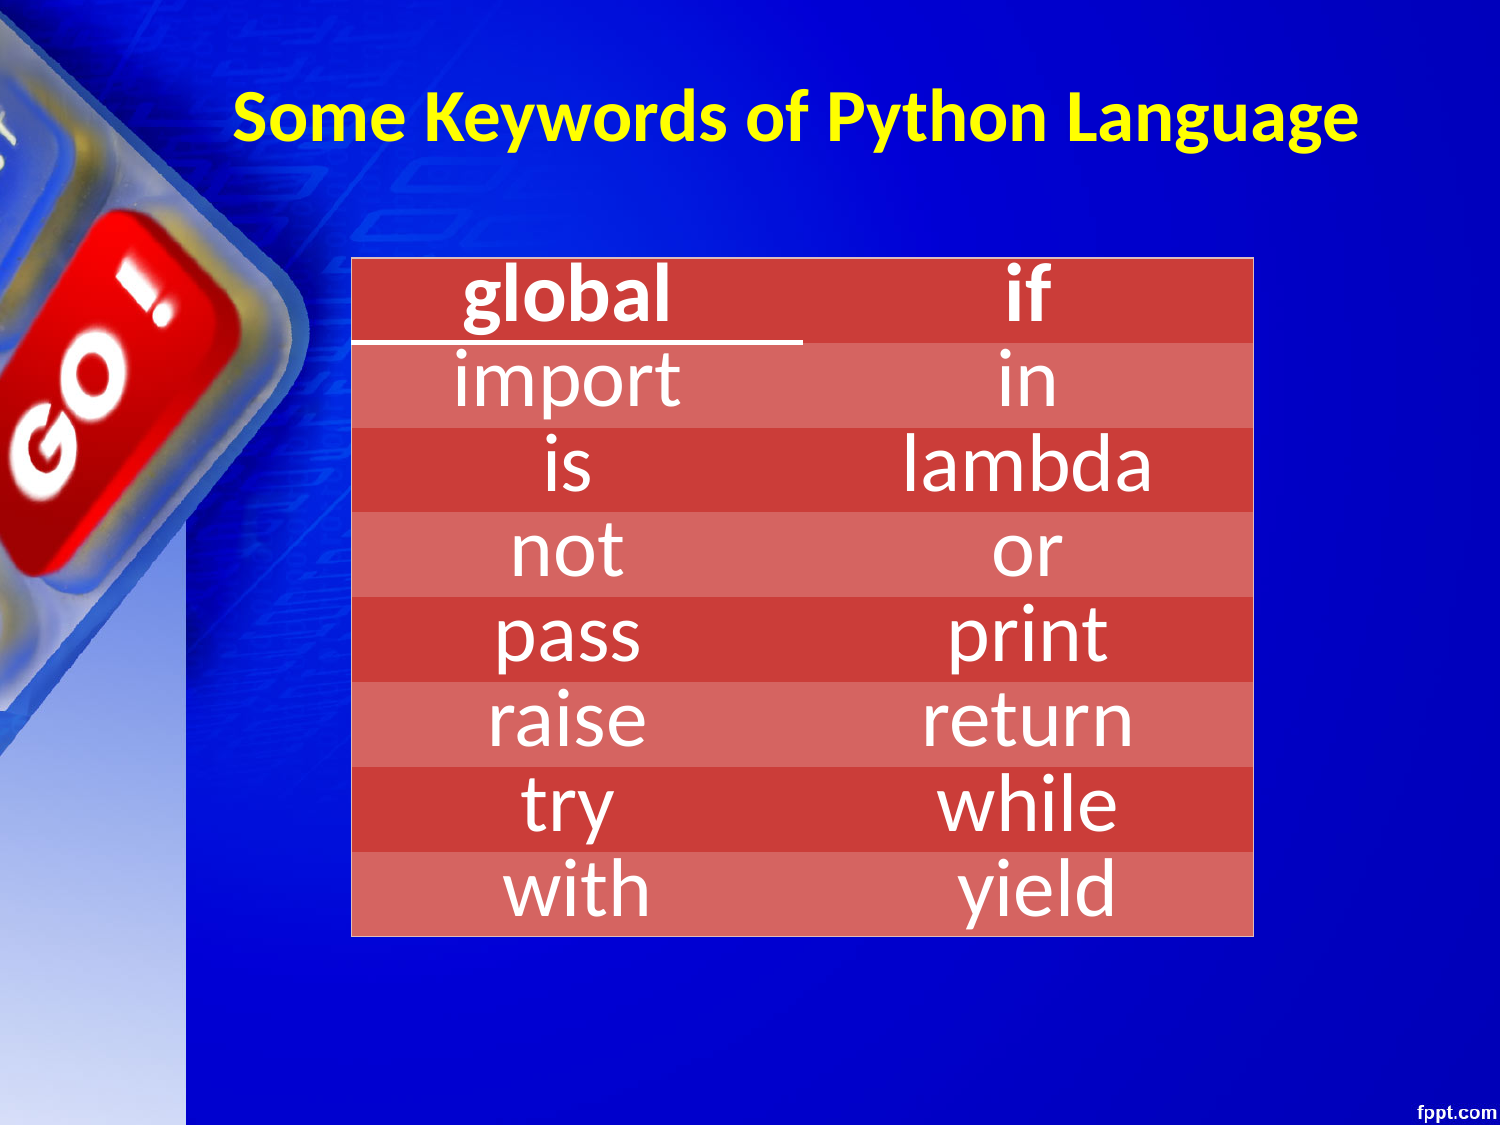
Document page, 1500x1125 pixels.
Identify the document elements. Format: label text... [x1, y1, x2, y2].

table_cell try [352, 767, 803, 852]
table_header global [352, 259, 803, 340]
table_cell while [803, 767, 1253, 852]
table_header if [803, 259, 1253, 343]
table_cell print [803, 597, 1253, 682]
table_cell return [803, 682, 1253, 767]
table_cell with [352, 852, 803, 936]
table_cell not [352, 512, 803, 597]
picture [0, 0, 1500, 1125]
table_cell or [803, 512, 1253, 597]
table_cell lambda [803, 428, 1253, 512]
table_cell in [803, 343, 1253, 428]
title Some Keywords of Python Language [117, 46, 1477, 176]
table_cell is [352, 428, 803, 512]
table_cell yield [803, 852, 1253, 936]
table_cell pass [352, 597, 803, 682]
table_cell import [352, 345, 803, 428]
table_cell raise [352, 682, 803, 767]
